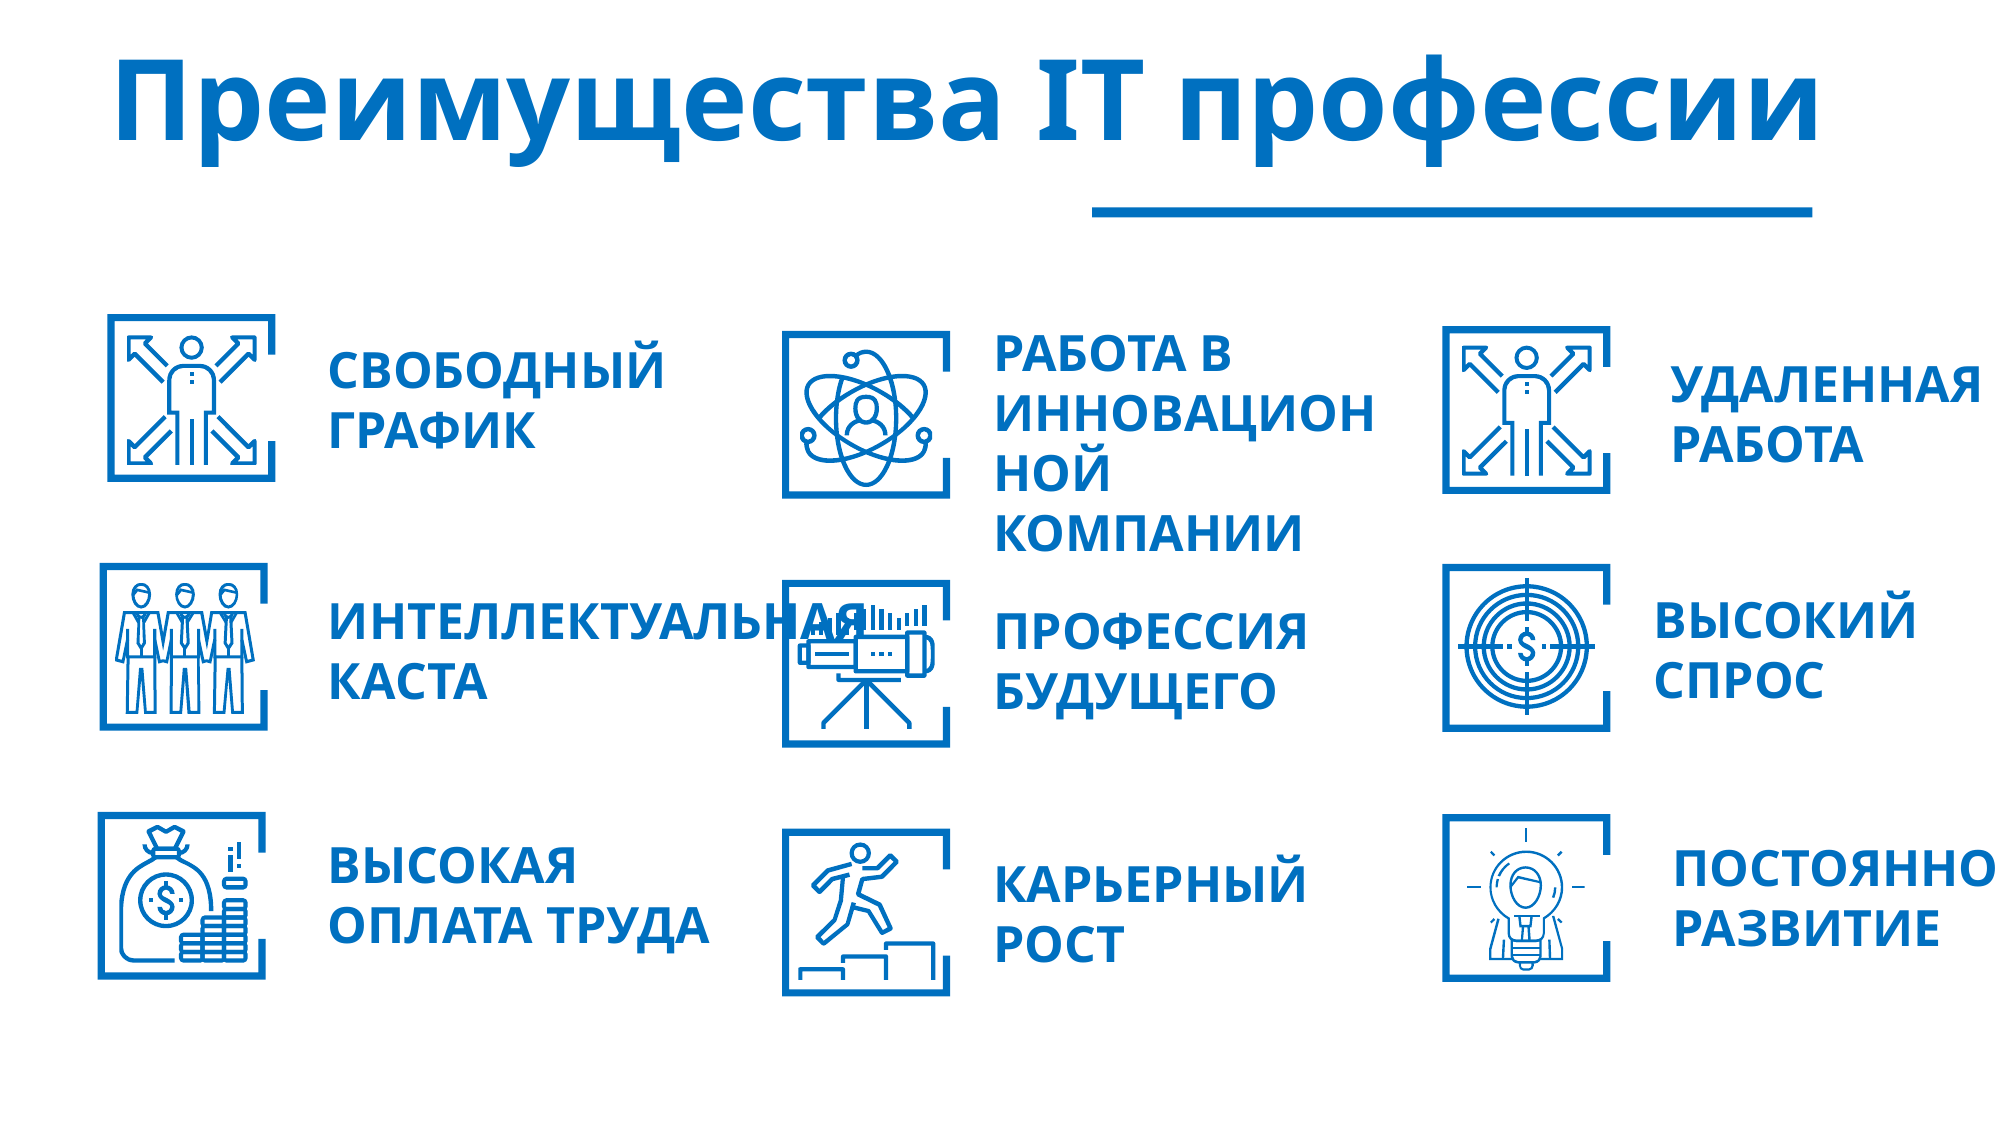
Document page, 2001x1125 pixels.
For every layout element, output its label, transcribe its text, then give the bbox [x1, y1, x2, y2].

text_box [1442, 814, 2000, 982]
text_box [782, 828, 1452, 997]
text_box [1442, 326, 2000, 494]
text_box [107, 314, 782, 482]
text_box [782, 579, 1502, 748]
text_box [97, 811, 878, 980]
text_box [782, 313, 1419, 511]
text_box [1442, 563, 2000, 732]
text_box Преимущества IT профессии [94, 20, 1842, 291]
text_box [99, 562, 908, 731]
